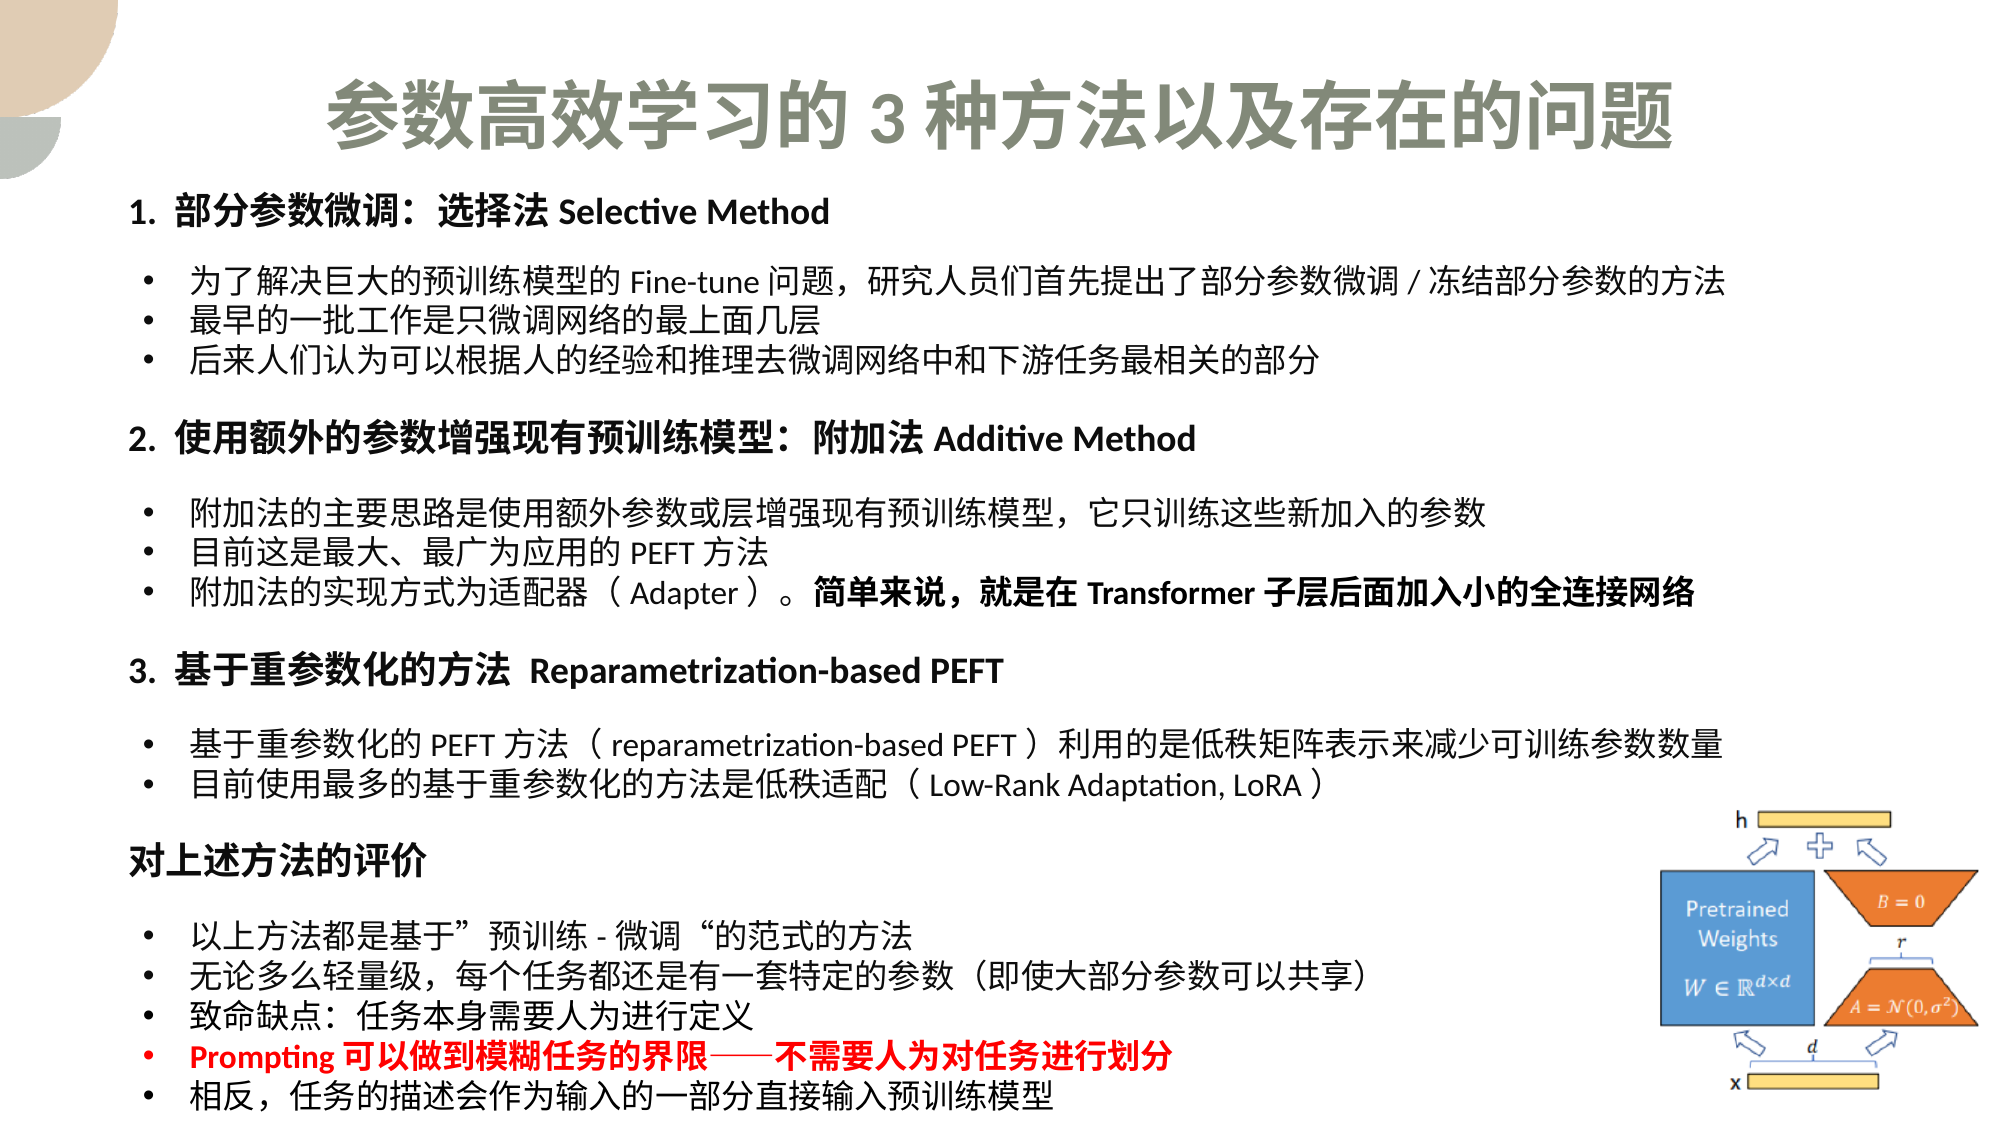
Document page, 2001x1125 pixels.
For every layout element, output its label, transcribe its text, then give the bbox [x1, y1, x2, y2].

text_box 为了解决巨大的预训练模型的Fine-tune问题，研究人员们首先提出了部分参数微调/冻结部分参数的方法 最早的一批工作是只微调网络的最上面几层 后来人们认为可以根据人的经验和推理去微调网络中和下游任务最相关的部分 [128, 252, 1848, 387]
picture [0, 0, 118, 179]
text_box 以上方法都是基于”预训练-微调“的范式的方法 无论多么轻量级，每个任务都还是有一套特定的参数（即使大部分参数可以共享） 致命缺点：任务本身需要人为进行定义 Prompting可以做到模糊任务的界限——不需要人为对任务进行划分 相反，任务的描述会作为输入的一部分直接输入预训练模型 [128, 907, 1630, 1123]
text_box 参数高效学习的3种方法以及存在的问题 [310, 60, 1690, 166]
text_box 2. 使用额外的参数增强现有预训练模型：附加法Additive Method [128, 413, 1311, 459]
text_box 基于重参数化的PEFT方法（reparametrization-based PEFT）利用的是低秩矩阵表示来减少可训练参数数量 目前使用最多的基于重参数化的方法是低秩适配（Low-Rank Adaptation, LoRA） [128, 716, 1848, 811]
text_box 对上述方法的评价 [128, 837, 1311, 883]
text_box 3. 基于重参数化的方法 Reparametrization-based PEFT [128, 645, 1311, 691]
text_box 1. 部分参数微调：选择法Selective Method [128, 186, 1311, 232]
picture [1630, 775, 2000, 1125]
text_box 附加法的主要思路是使用额外参数或层增强现有预训练模型，它只训练这些新加入的参数 目前这是最大、最广为应用的PEFT方法 附加法的实现方式为适配器（Adapter）。简单来说，就是在Transformer子层后面加入小的全连接网络 [128, 484, 1848, 619]
